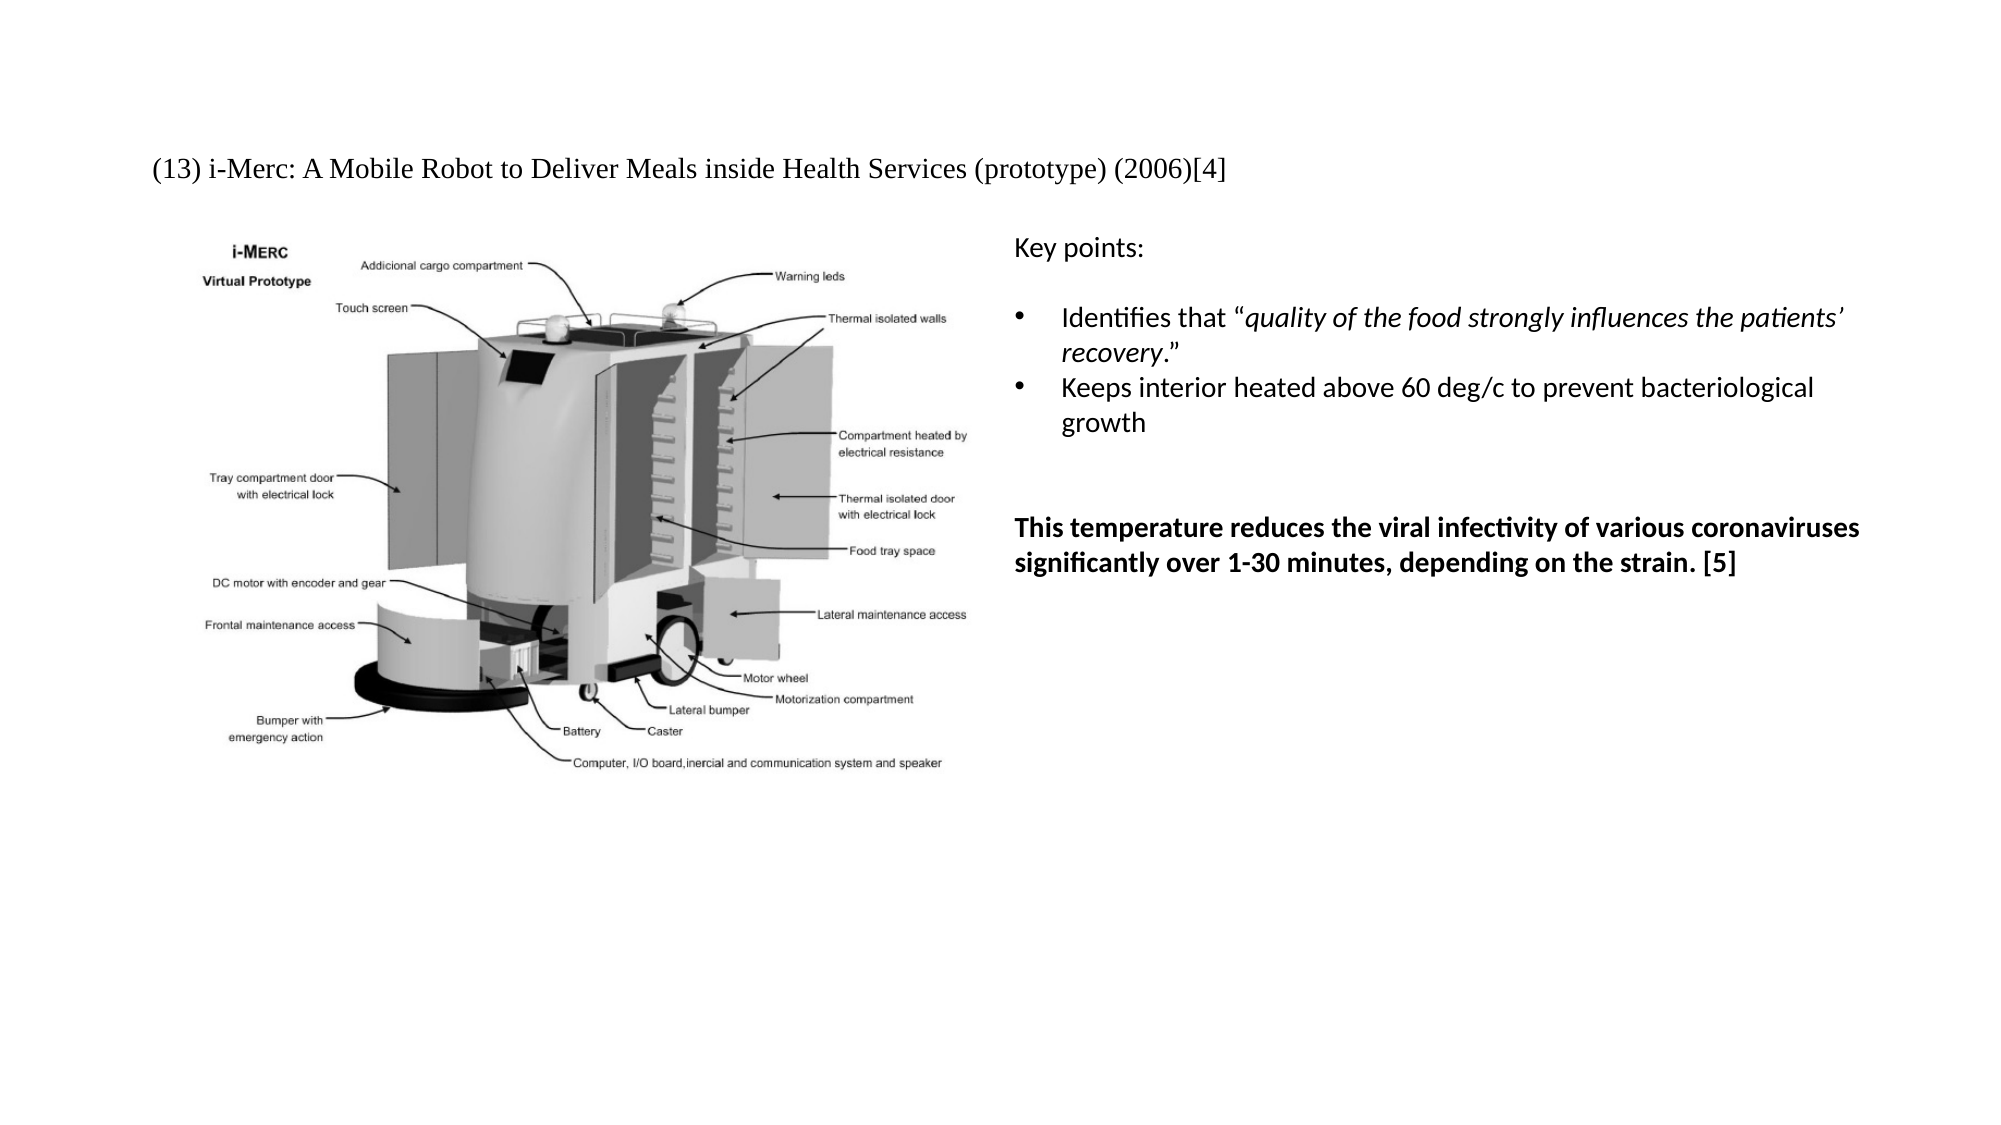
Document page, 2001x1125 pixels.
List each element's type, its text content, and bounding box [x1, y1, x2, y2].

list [196, 225, 979, 777]
title (13) i-Merc: A Mobile Robot to Deliver Meals inside Health Services (prototype) (2006)[4] [137, 59, 1863, 278]
text_box Key points: Identifies that “quality of the food strongly influences the patients’ recovery.” Keeps interior heated above 60 deg/c to prevent bacteriological growth This temperature reduces the viral infectivity of various coronaviruses significantly over 1-30 minutes, depending on the strain. [5] [999, 220, 1877, 701]
